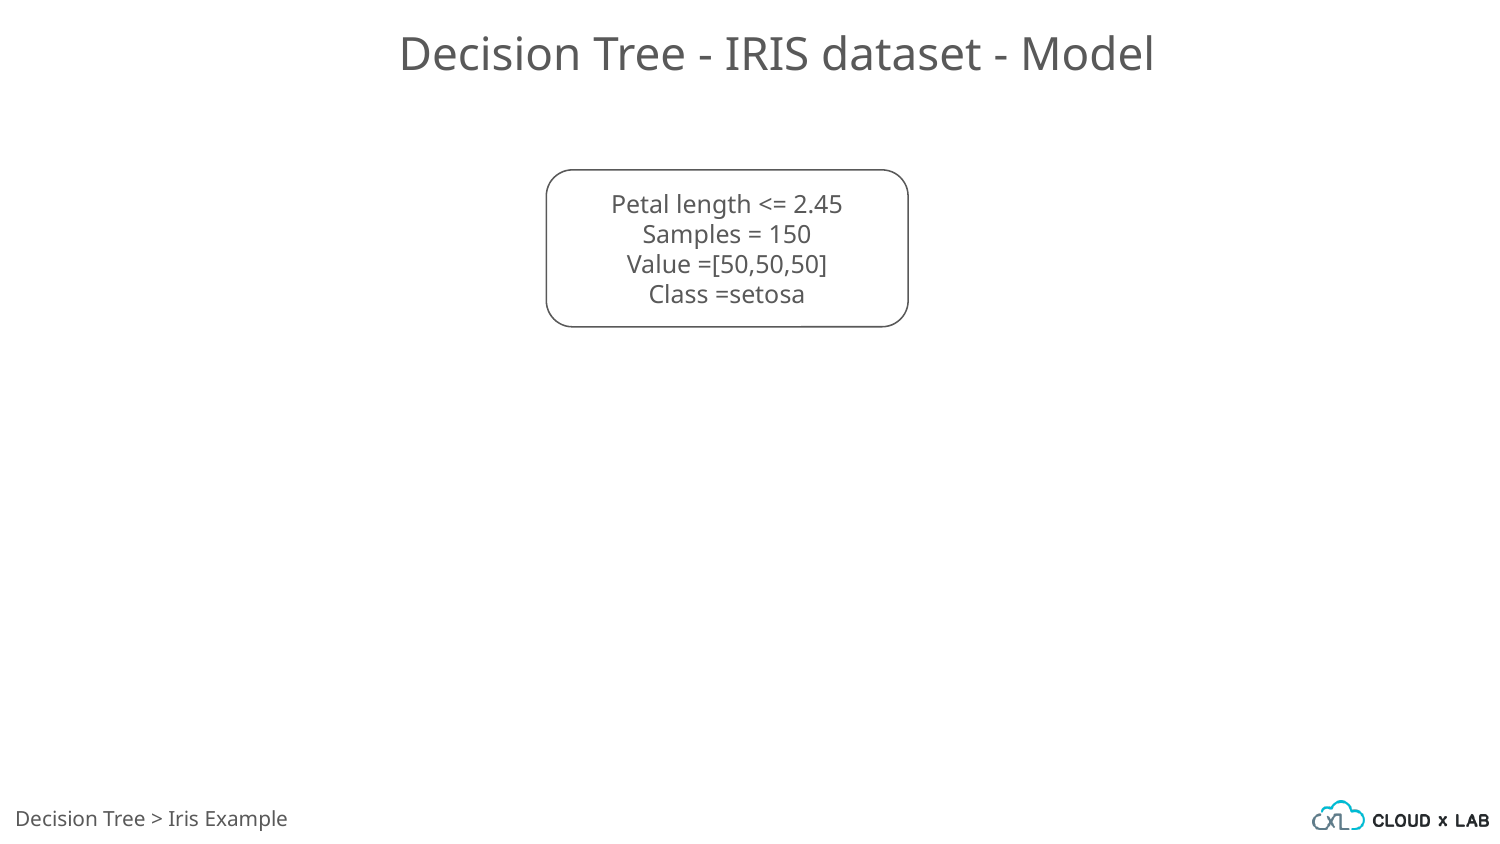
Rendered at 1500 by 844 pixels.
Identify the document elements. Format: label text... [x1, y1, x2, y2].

picture [1312, 800, 1490, 830]
text_box Decision Tree > Iris Example [0, 790, 354, 836]
text_box Petal length <= 2.45 Samples = 150 Value =[50,50,50] Class =setosa [546, 169, 909, 327]
text_box Decision Tree - IRIS dataset - Model [146, 0, 1409, 87]
